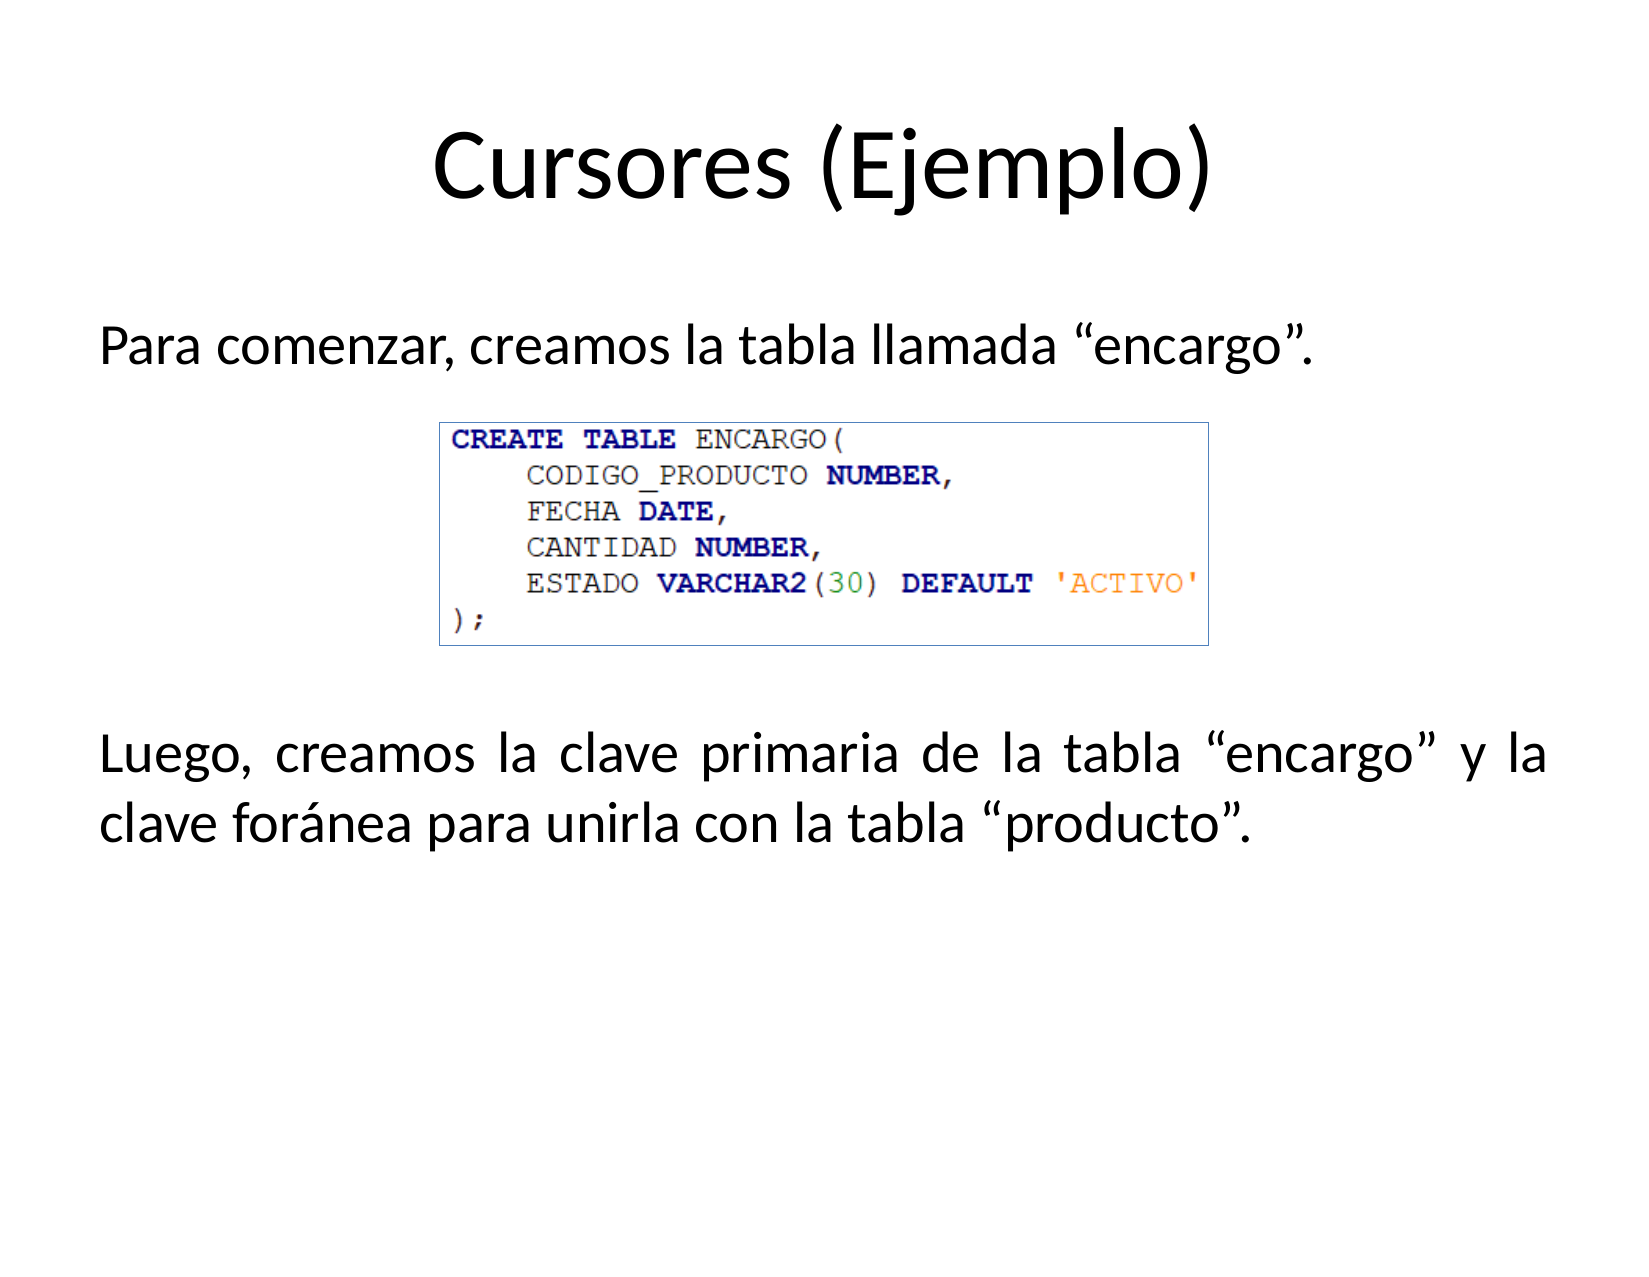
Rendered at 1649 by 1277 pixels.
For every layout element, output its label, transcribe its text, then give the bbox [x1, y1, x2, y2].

title Cursores (Ejemplo) [82, 51, 1566, 264]
picture [439, 422, 1209, 647]
list Para comenzar, creamos la tabla llamada “encargo”. Luego, creamos la clave primaria de la tabla “encargo” y la clave foránea para unirla con la tabla “producto”. [82, 297, 1566, 1141]
